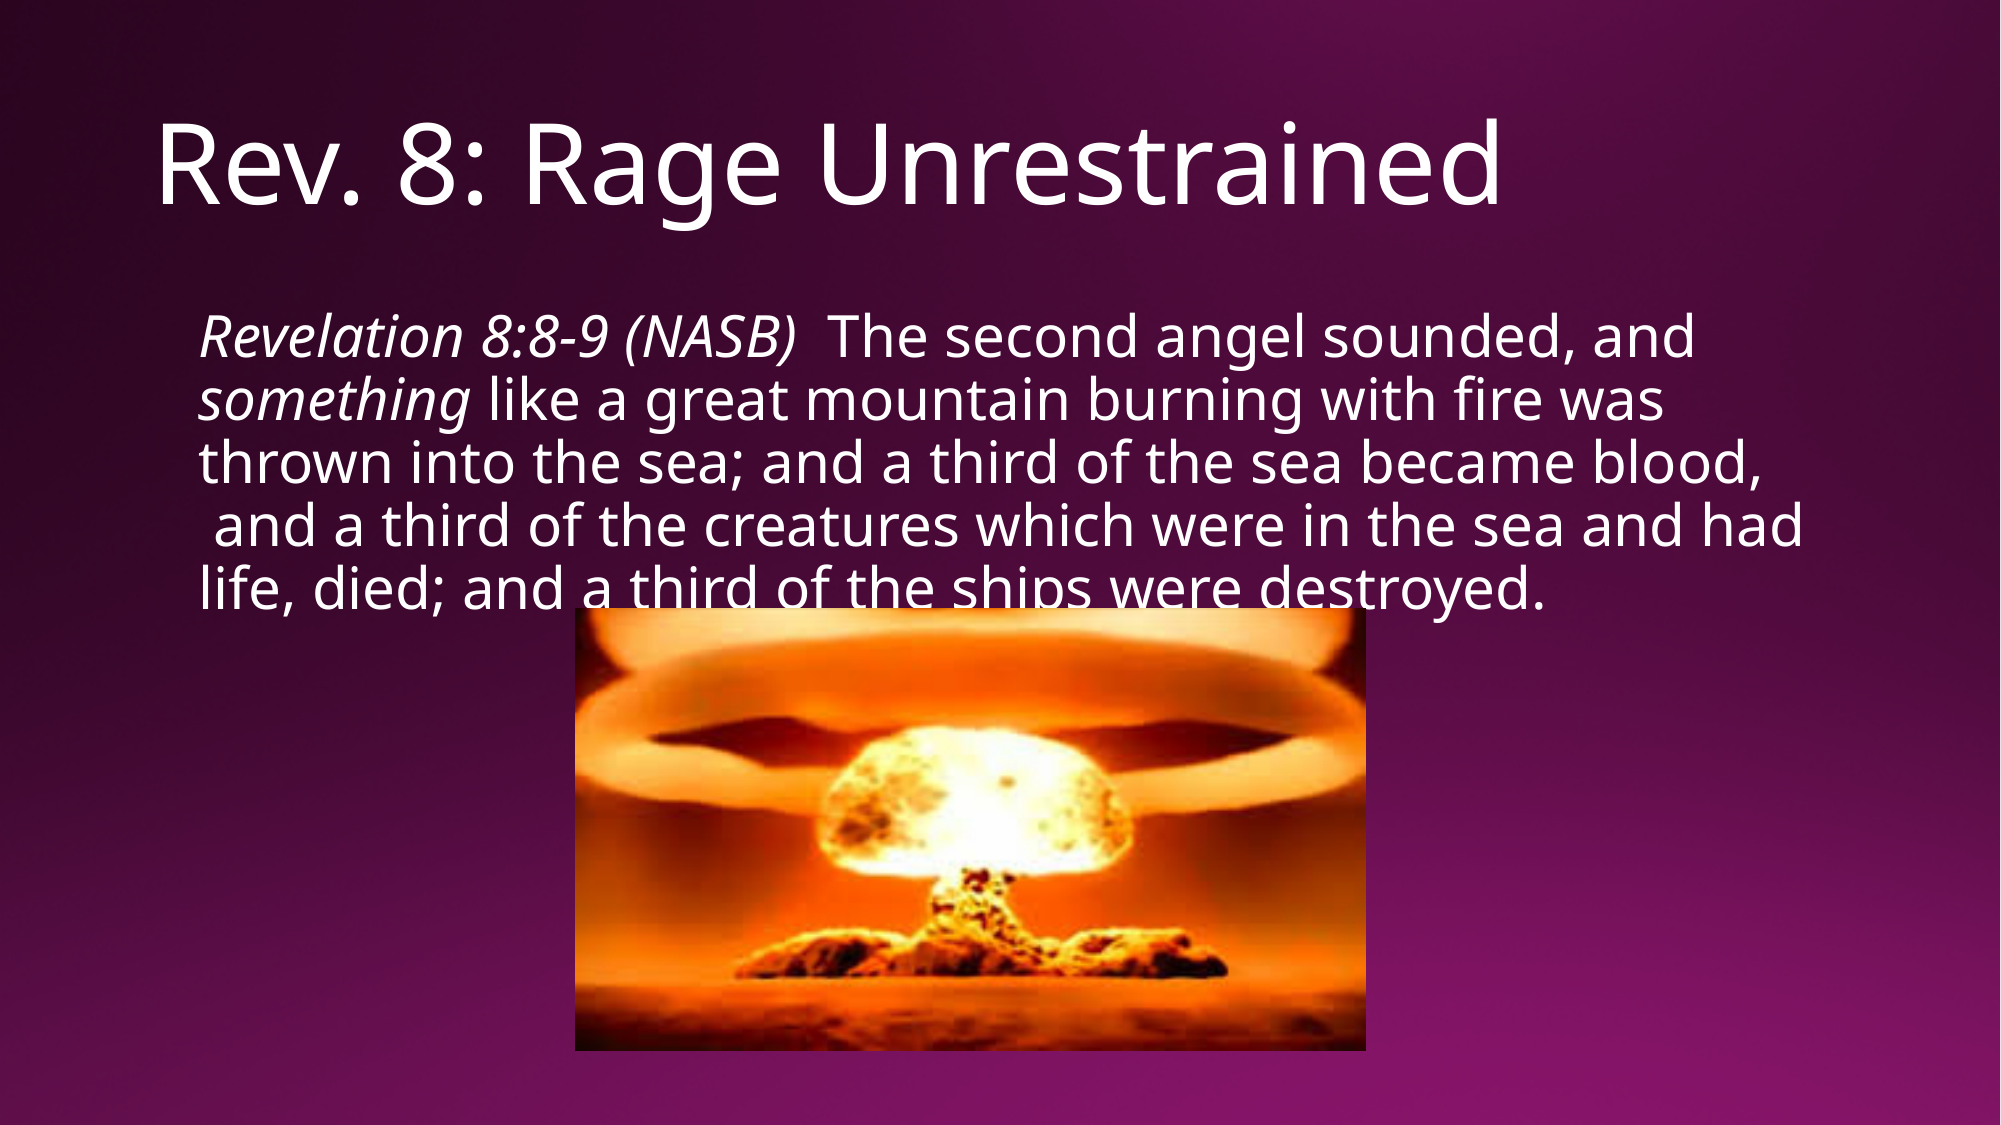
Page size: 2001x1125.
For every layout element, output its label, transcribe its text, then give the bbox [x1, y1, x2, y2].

title Rev. 8: Rage Unrestrained [137, 59, 1863, 278]
list Revelation 8:8-9 (NASB) The second angel sounded, and something like a great mountain burning with fire was thrown into the sea; and a third of the sea became blood, and a third of the creatures which were in the sea and had life, died; and a third of the ships were destroyed. [183, 299, 1863, 1014]
picture [0, 0, 2001, 1125]
